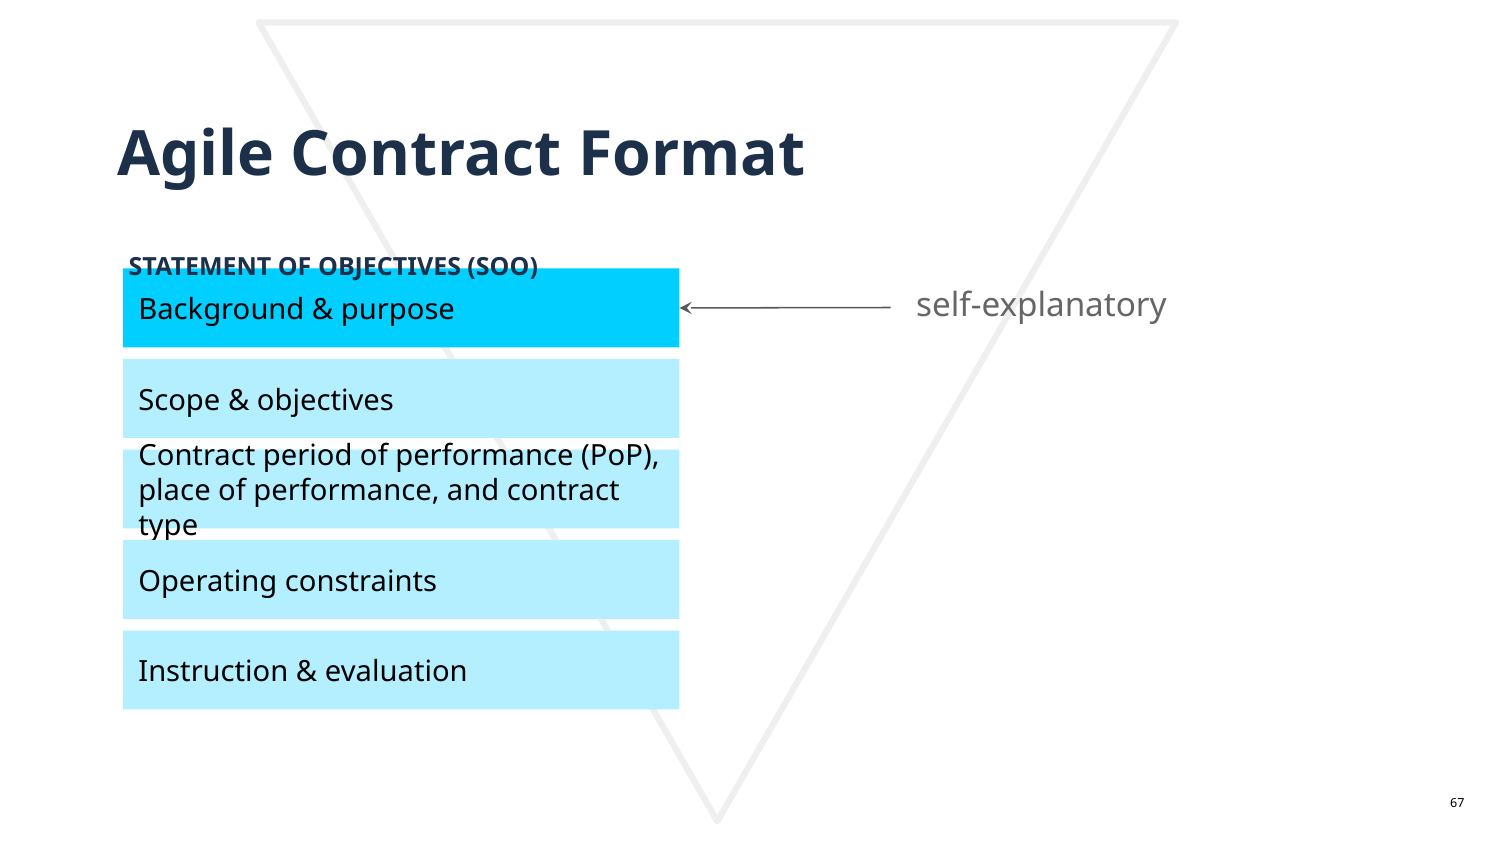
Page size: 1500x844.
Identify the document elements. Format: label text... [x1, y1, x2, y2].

text_box Contract period of performance (PoP), place of performance, and contract type [123, 449, 680, 529]
text_box Agile Contract Format [113, 110, 945, 267]
text_box self-explanatory [901, 268, 1272, 321]
text_box STATEMENT OF OBJECTIVES (SOO) [113, 250, 662, 276]
text_box Scope & objectives [123, 358, 680, 438]
text_box Instruction & evaluation [123, 630, 680, 710]
text_box Operating constraints [123, 540, 680, 619]
text_box Background & purpose [123, 268, 680, 348]
text_box ‹#› [1389, 781, 1480, 825]
text_box [258, 22, 1177, 822]
